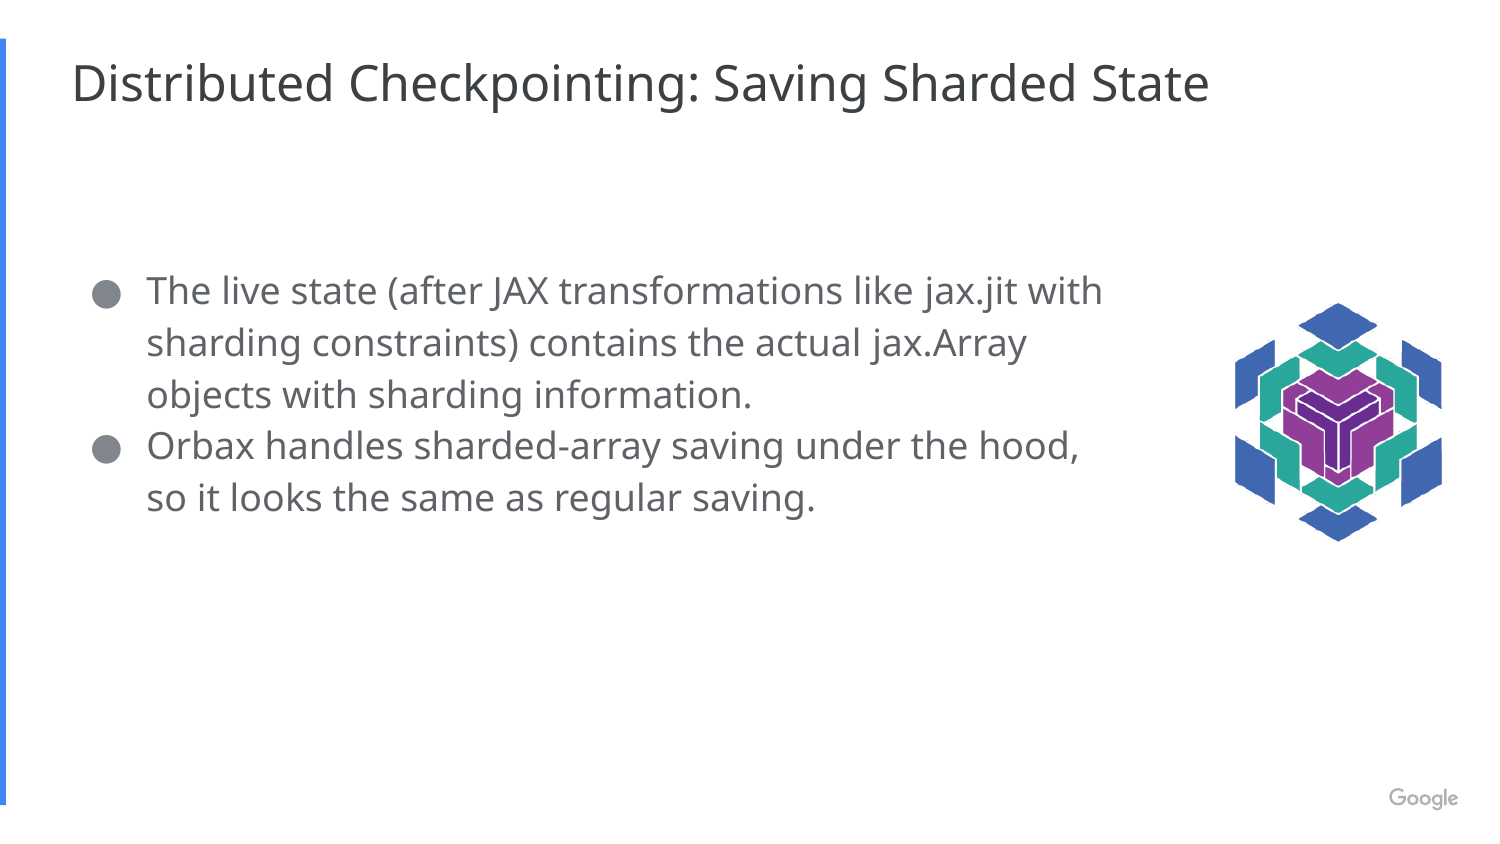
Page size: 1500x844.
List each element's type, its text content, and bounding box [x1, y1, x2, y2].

picture [1210, 295, 1464, 549]
list The live state (after JAX transformations like jax.jit with sharding constraints) contains the actual jax.Array objects with sharding information. Orbax handles sharded-array saving under the hood, so it looks the same as regular saving. [56, 245, 1124, 751]
title Distributed Checkpointing: Saving Sharded State [56, 43, 1336, 215]
